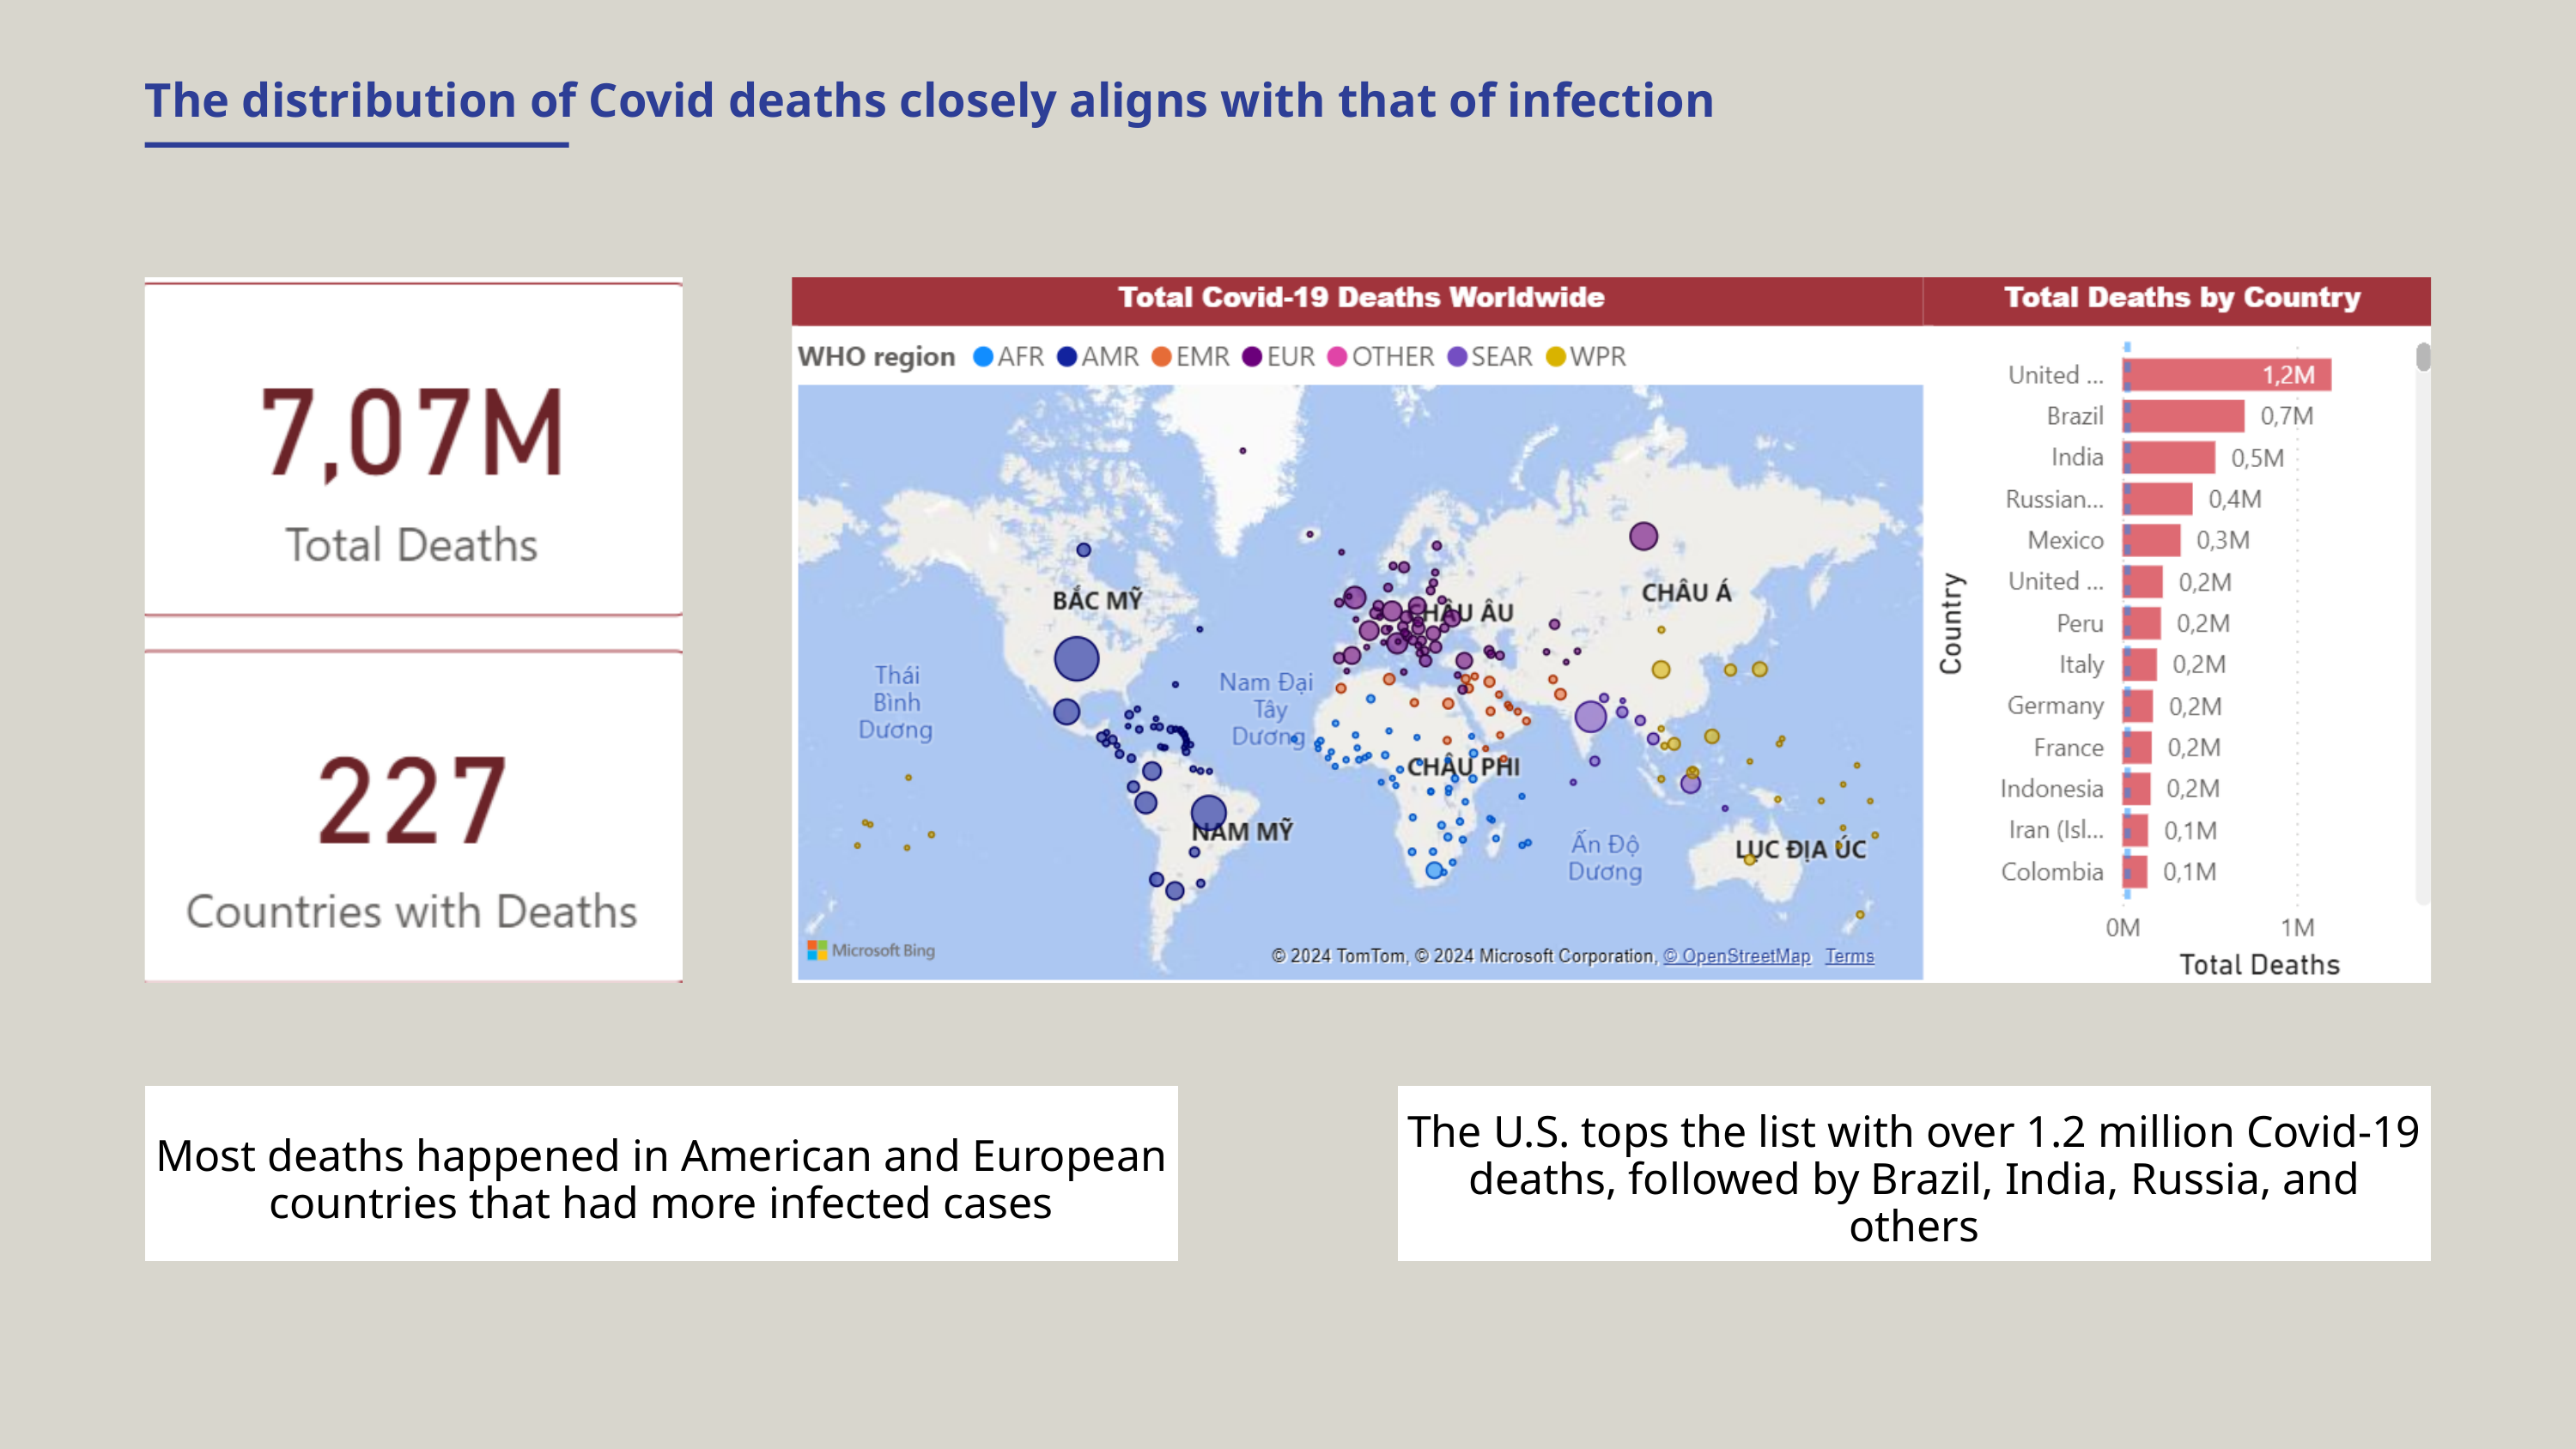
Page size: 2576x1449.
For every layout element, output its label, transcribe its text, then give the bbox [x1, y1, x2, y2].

text_box The distribution of Covid deaths closely aligns with that of infection [144, 61, 1924, 127]
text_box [1397, 1085, 2432, 1262]
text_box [144, 1085, 1179, 1262]
text_box [144, 277, 683, 983]
text_box [792, 277, 2432, 983]
